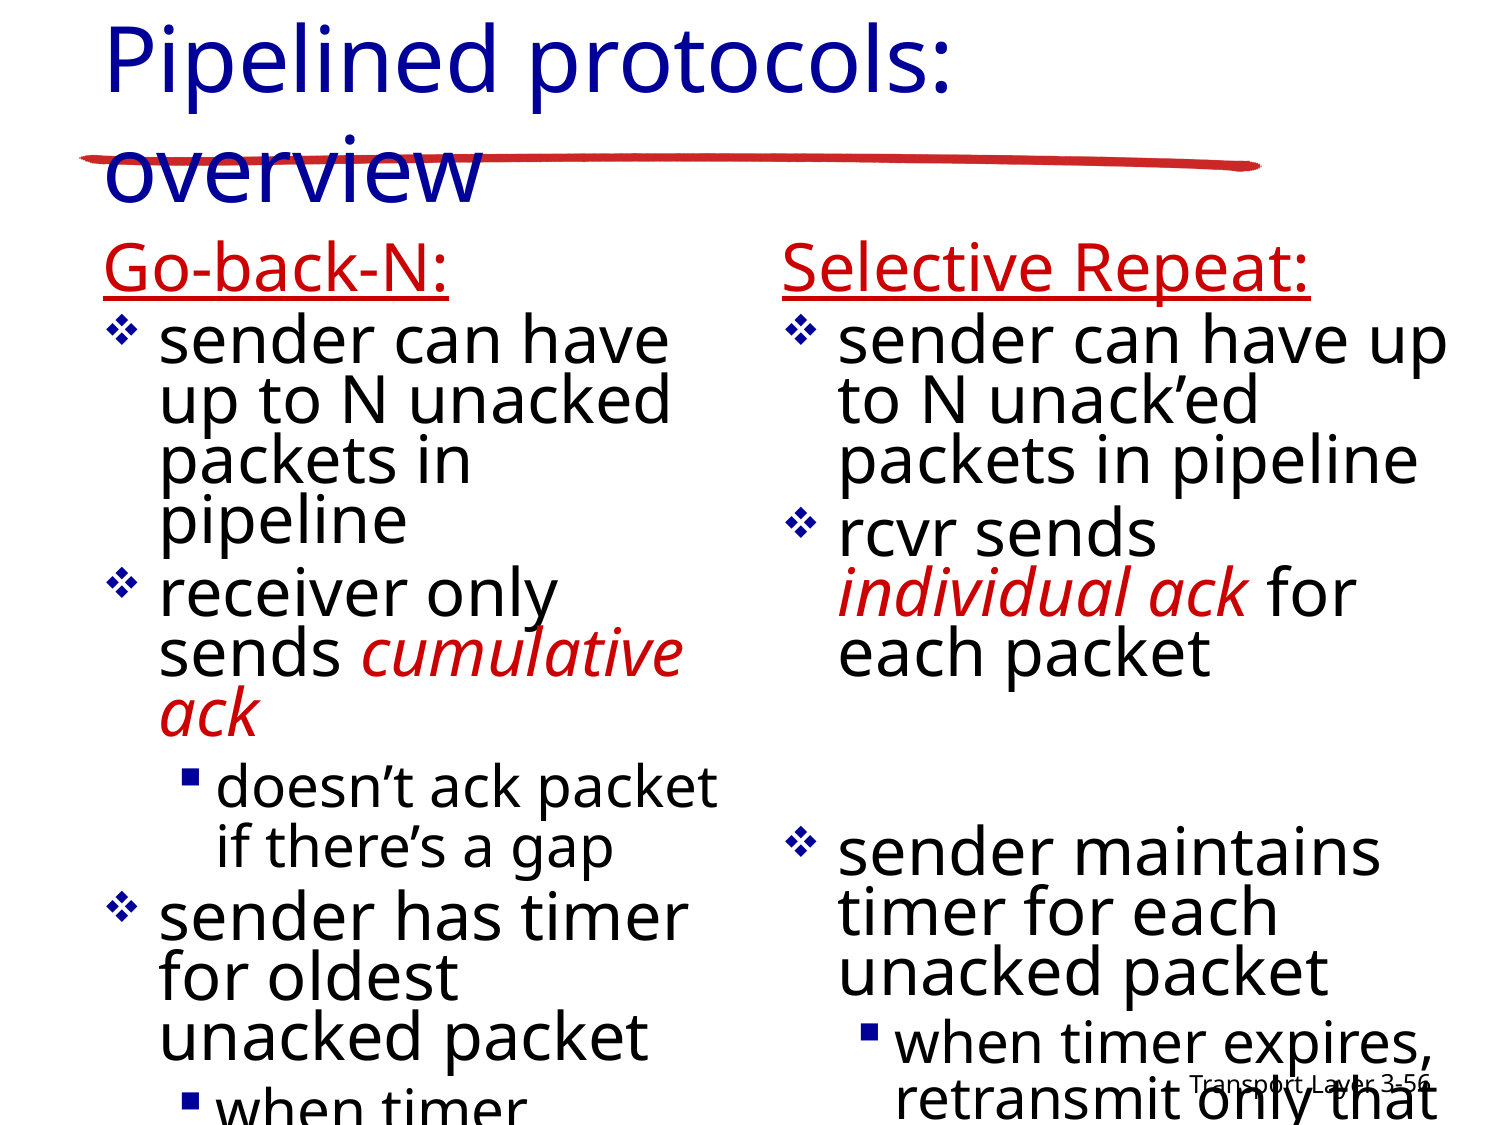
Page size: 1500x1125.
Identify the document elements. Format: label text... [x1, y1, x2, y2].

title Pipelined protocols: overview [87, 34, 1363, 187]
footer Transport Layer [914, 1057, 1390, 1105]
slide_number 3-56 [1365, 1060, 1477, 1106]
picture [74, 148, 1275, 178]
list Selective Repeat: sender can have up to N unack’ed packets in pipeline rcvr sends individual ack for each packet sender maintains timer for each unacked packet when timer expires, retransmit only that unacked packet [766, 238, 1471, 1002]
list Go-back-N: sender can have up to N unacked packets in pipeline receiver only sends cumulative ack doesn’t ack packet if there’s a gap sender has timer for oldest unacked packet when timer expires, retransmit all unacked packets [87, 238, 737, 1035]
